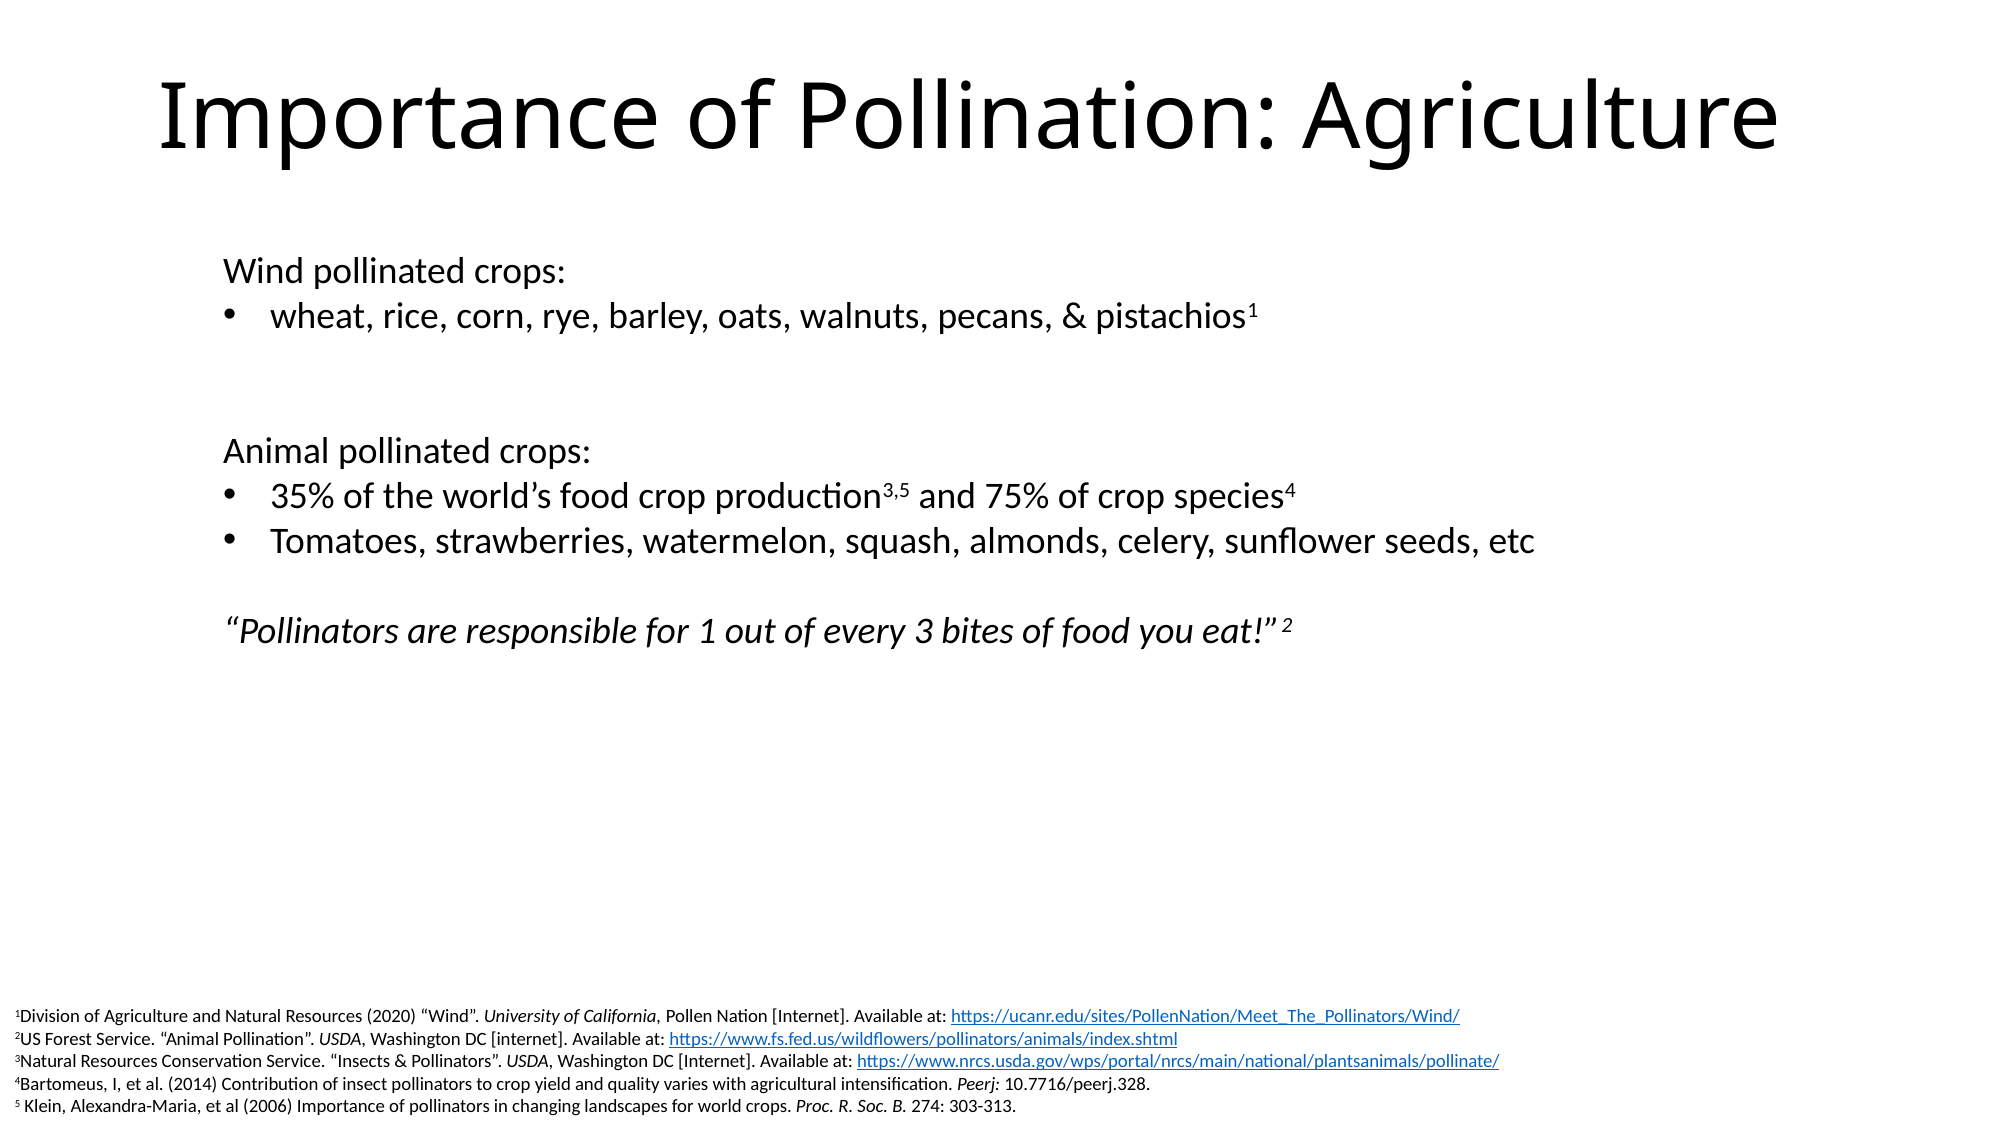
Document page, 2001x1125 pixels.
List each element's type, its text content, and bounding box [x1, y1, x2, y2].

text_box Importance of Pollination: Agriculture [143, 62, 1869, 280]
text_box 1Division of Agriculture and Natural Resources (2020) “Wind”. University of California, Pollen Nation [Internet]. Available at: https://ucanr.edu/sites/PollenNation/Meet_The_Pollinators/Wind/ 2US Forest Service. “Animal Pollination”. USDA, Washington DC [internet]. Available at: https://www.fs.fed.us/wildflowers/pollinators/animals/index.shtml 3Natural Resources Conservation Service. “Insects & Pollinators”. USDA, Washington DC [Internet]. Available at: https://www.nrcs.usda.gov/wps/portal/nrcs/main/national/plantsanimals/pollinate/ 4Bartomeus, I, et al. (2014) Contribution of insect pollinators to crop yield and quality varies with agricultural intensification. Peerj: 10.7716/peerj.328. 5 Klein, Alexandra-Maria, et al (2006) Importance of pollinators in changing landscapes for world crops. Proc. R. Soc. B. 274: 303-313. [0, 996, 2000, 1124]
text_box Wind pollinated crops: wheat, rice, corn, rye, barley, oats, walnuts, pecans, & pistachios1 Animal pollinated crops: 35% of the world’s food crop production3,5 and 75% of crop species4 Tomatoes, strawberries, watermelon, squash, almonds, celery, sunflower seeds, etc “Pollinators are responsible for 1 out of every 3 bites of food you eat!”2 [208, 238, 1842, 659]
